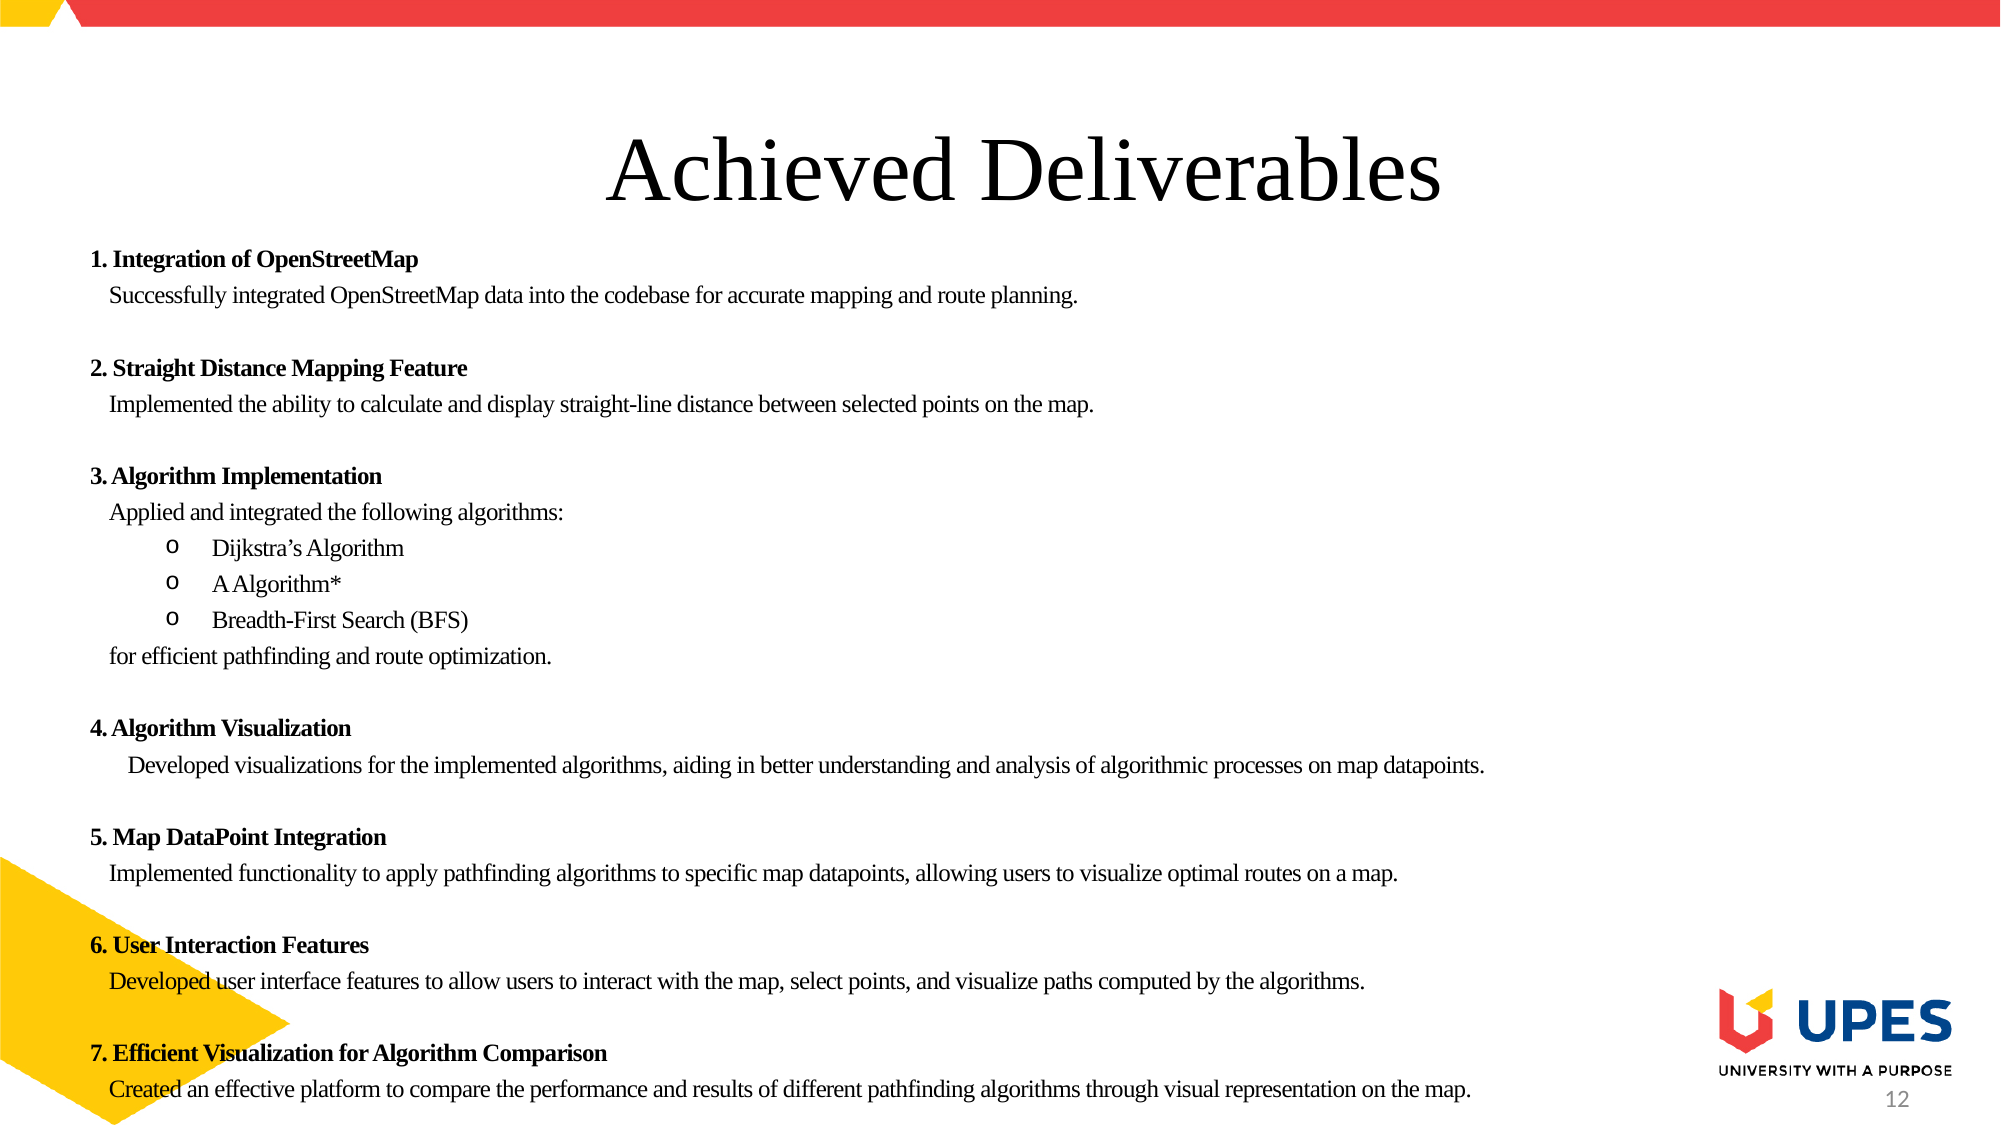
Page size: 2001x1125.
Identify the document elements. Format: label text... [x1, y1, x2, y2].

list 1. Integration of OpenStreetMap Successfully integrated OpenStreetMap data into the codebase for accurate mapping and route planning. 2. Straight Distance Mapping Feature Implemented the ability to calculate and display straight-line distance between selected points on the map. 3. Algorithm Implementation Applied and integrated the following algorithms: Dijkstra’s Algorithm A Algorithm* Breadth-First Search (BFS) for efficient pathfinding and route optimization. 4. Algorithm Visualization Developed visualizations for the implemented algorithms, aiding in better understanding and analysis of algorithmic processes on map datapoints. 5. Map DataPoint Integration Implemented functionality to apply pathfinding algorithms to specific map datapoints, allowing users to visualize optimal routes on a map. 6. User Interaction Features Developed user interface features to allow users to interact with the map, select points, and visualize paths computed by the algorithms. 7. Efficient Visualization for Algorithm Comparison Created an effective platform to compare the performance and results of different pathfinding algorithms through visual representation on the map. [75, 235, 1875, 978]
title Achieved Deliverables [125, 70, 1925, 258]
picture [0, 0, 2001, 1125]
